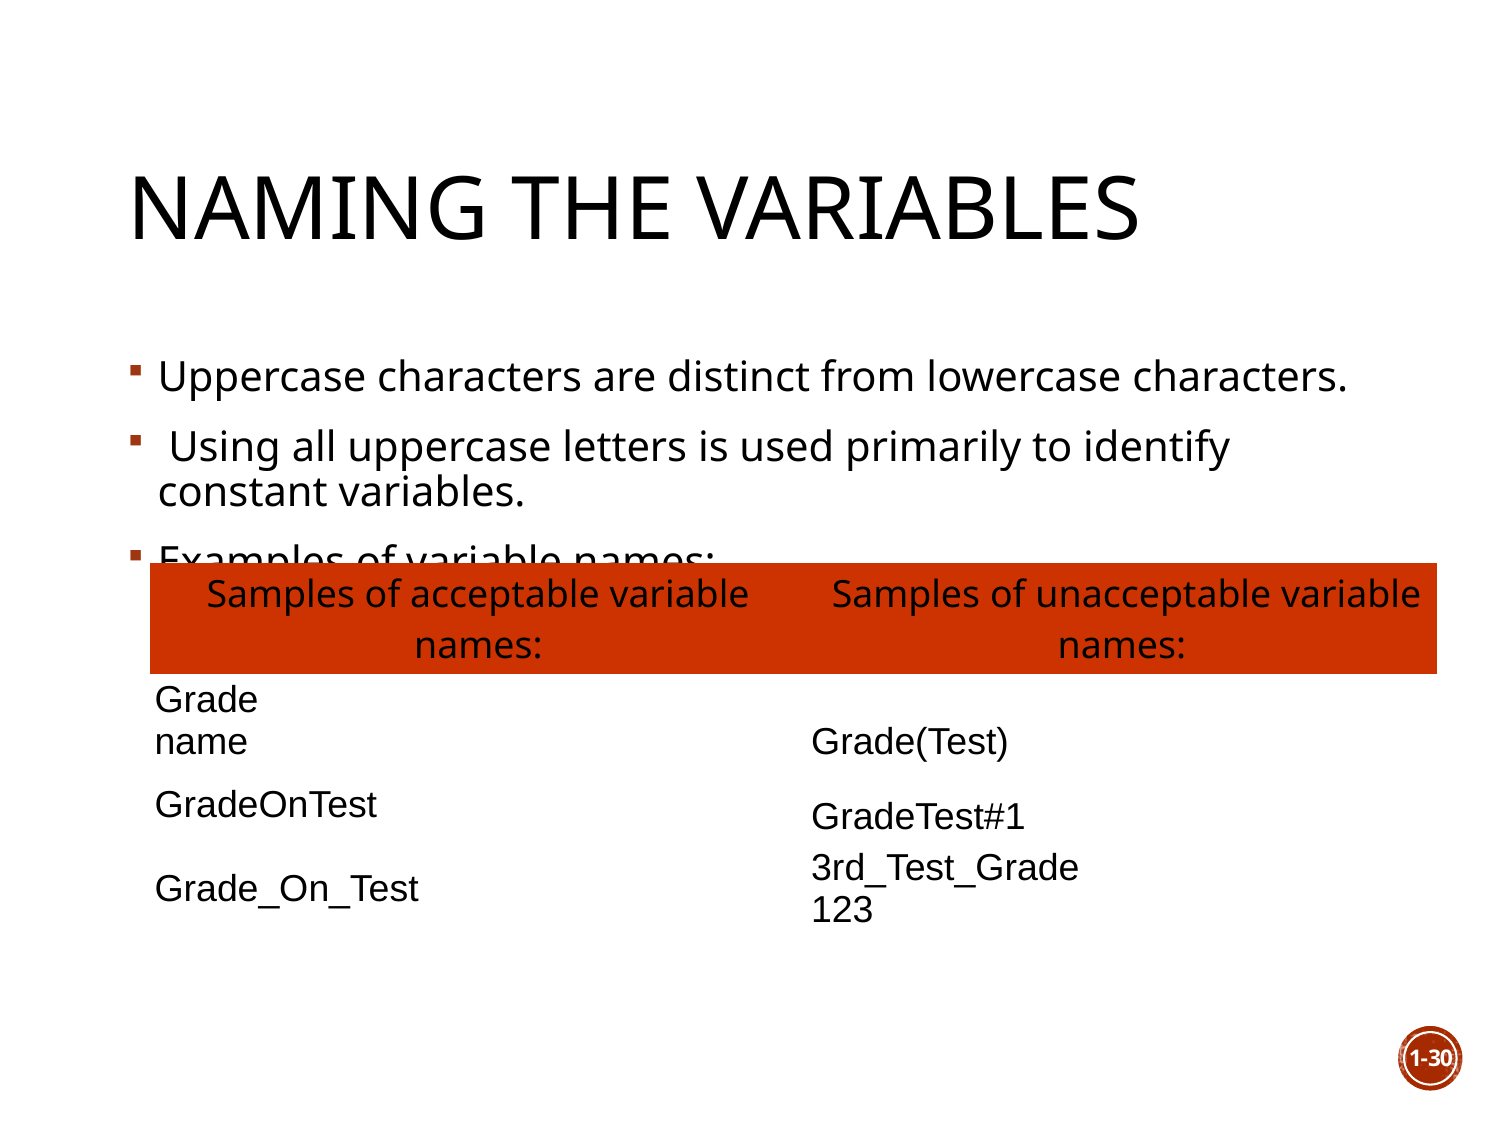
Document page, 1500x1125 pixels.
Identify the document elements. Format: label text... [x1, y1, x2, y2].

title Naming the variables [112, 79, 1388, 344]
slide_number 1-30 [1391, 1028, 1471, 1089]
table_cell Grade(Test) [807, 674, 1437, 767]
table_cell Grade_On_Test [150, 842, 807, 936]
table_cell Grade name [150, 674, 807, 767]
table_header Samples of unacceptable variable names: [807, 563, 1437, 674]
table_header Samples of acceptable variable names: [150, 563, 807, 674]
list Uppercase characters are distinct from lowercase characters. Using all uppercase letters is used primarily to identify constant variables. Examples of variable names:- [112, 348, 1388, 1013]
table_cell GradeOnTest [150, 767, 807, 842]
table_cell 3rd_Test_Grade 123 [807, 842, 1437, 936]
table_cell GradeTest#1 [807, 767, 1437, 842]
